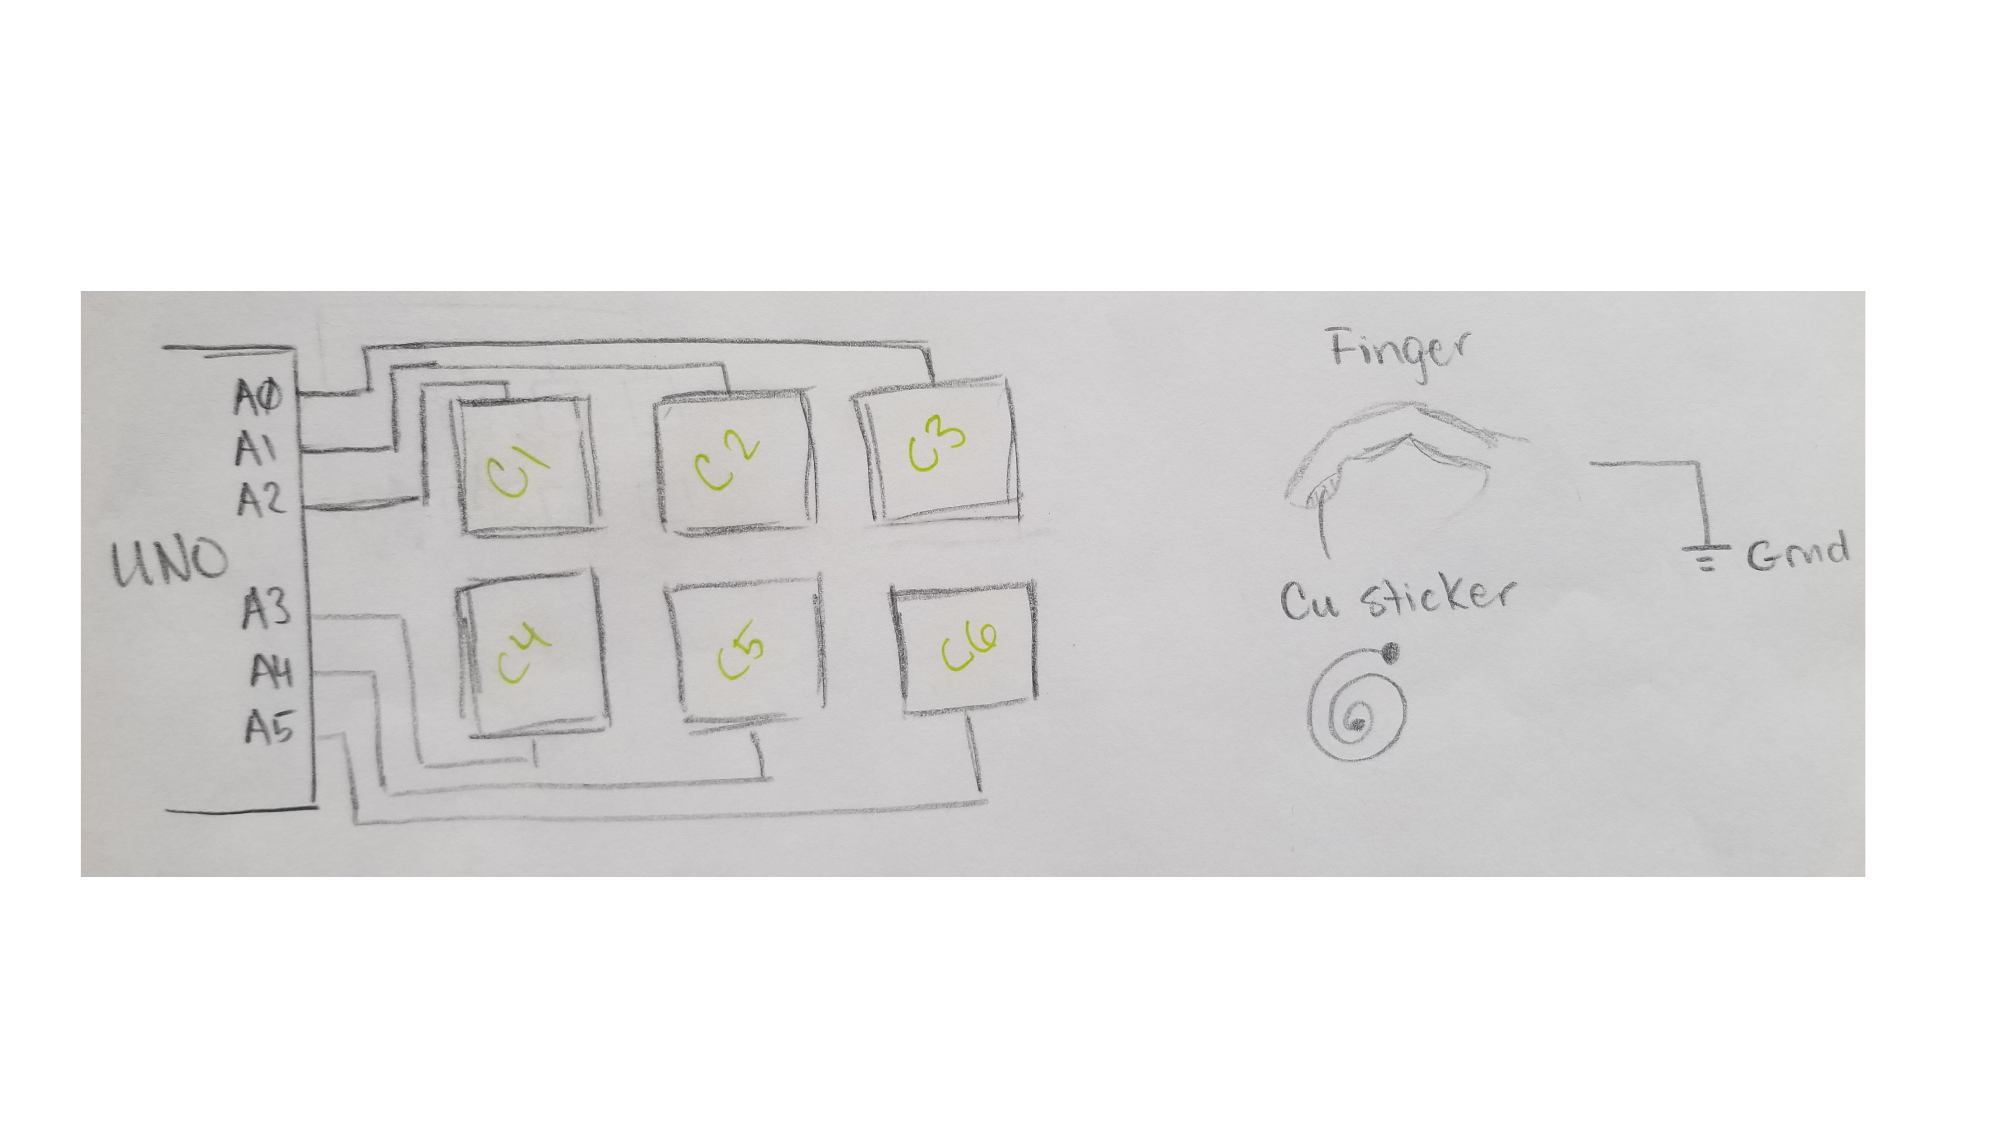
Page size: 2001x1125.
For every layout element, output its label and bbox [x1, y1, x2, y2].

picture [80, 291, 1866, 877]
